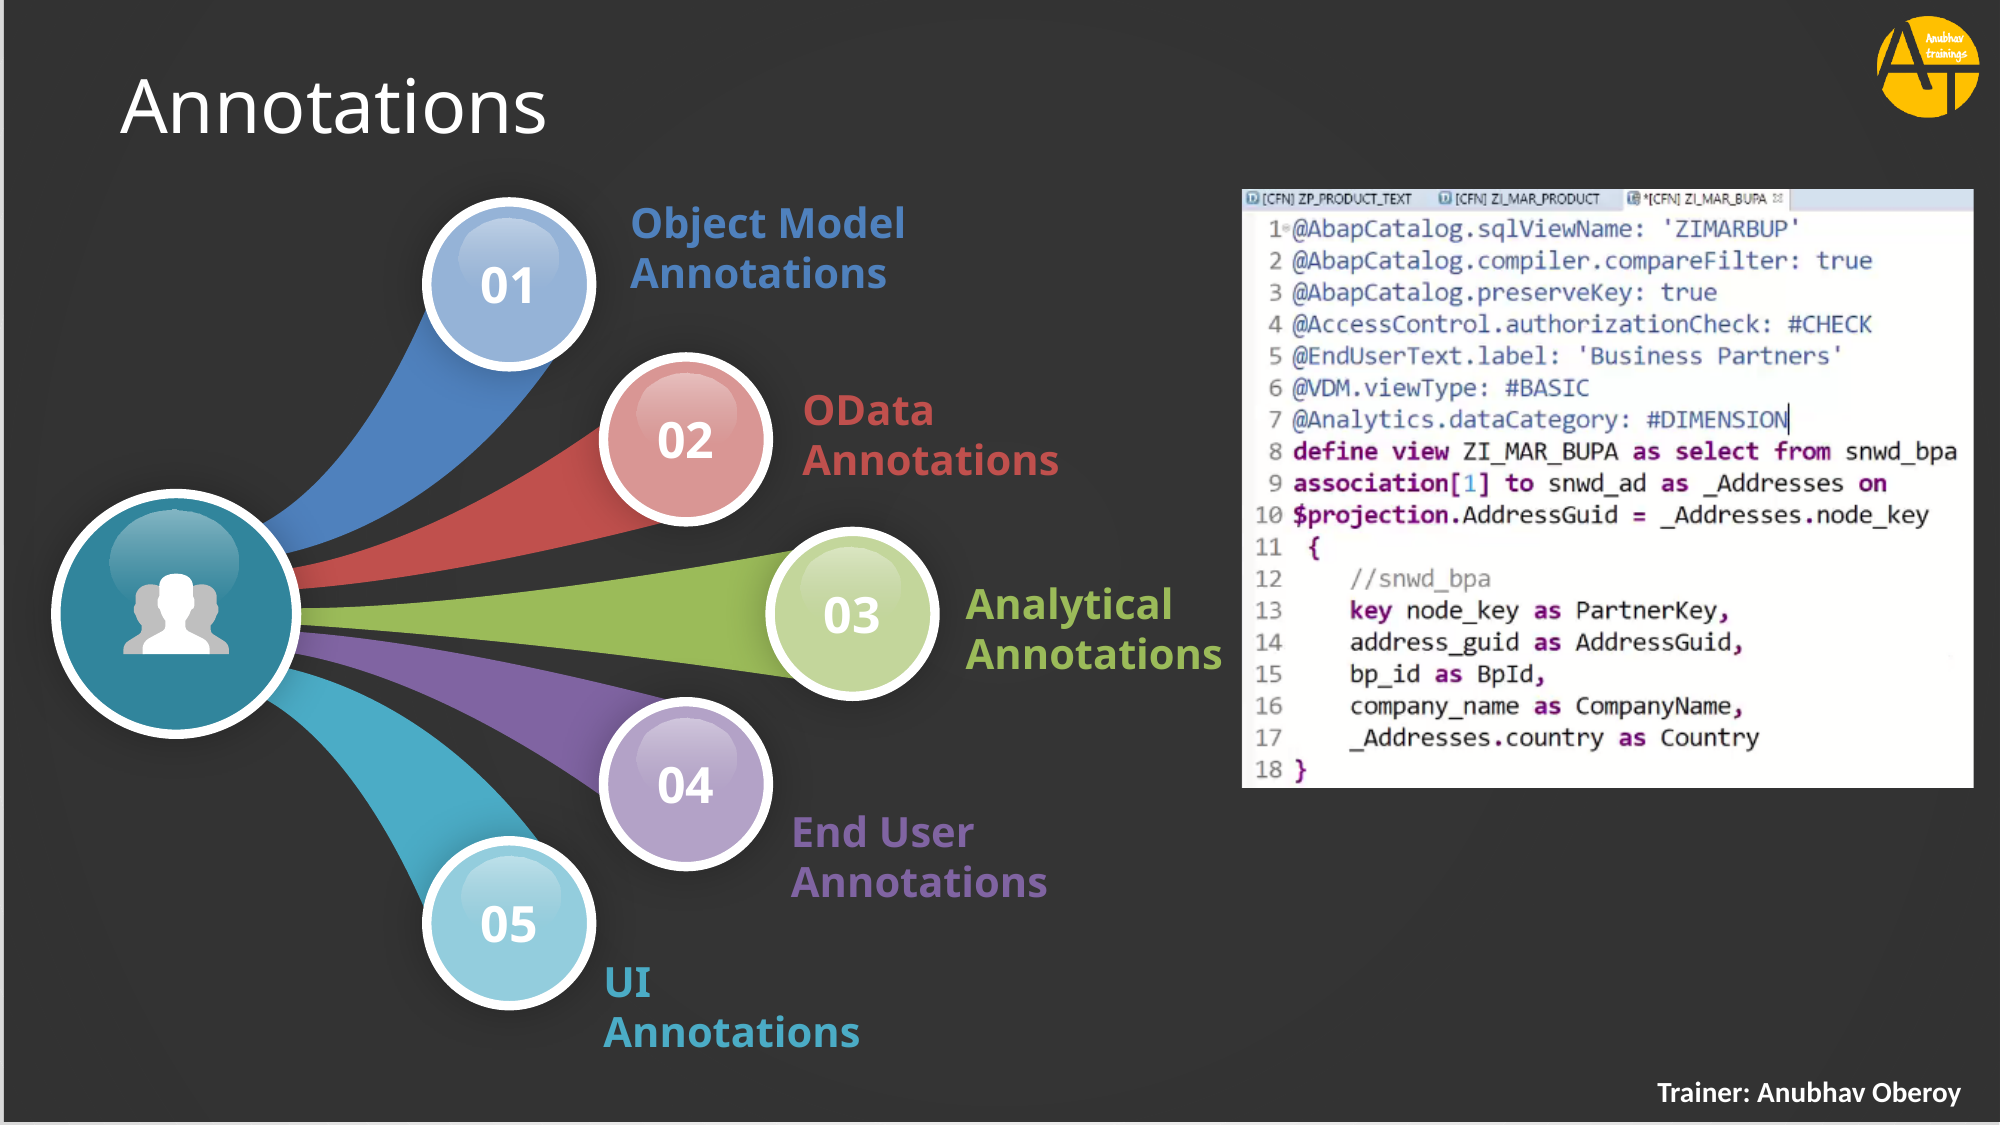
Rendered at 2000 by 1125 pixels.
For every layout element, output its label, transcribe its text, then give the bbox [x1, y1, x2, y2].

text_box [324, 556, 760, 674]
picture [1866, 9, 1985, 126]
text_box End User Annotations [790, 797, 1150, 913]
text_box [123, 573, 230, 655]
text_box [424, 199, 594, 369]
text_box 01 [465, 246, 553, 322]
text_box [426, 840, 592, 1006]
picture [1241, 188, 1974, 788]
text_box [603, 701, 769, 867]
text_box Object Model Annotations [630, 189, 1070, 305]
text_box [456, 214, 561, 282]
text_box [318, 634, 629, 778]
text_box OData Annotations [802, 376, 1130, 492]
text_box [2, 0, 2000, 1124]
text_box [603, 356, 769, 523]
footer Trainer: Anubhav Oberoy [1625, 1061, 1994, 1121]
text_box [302, 674, 516, 877]
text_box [769, 531, 936, 697]
text_box UI Annotations [603, 948, 884, 1063]
text_box Analytical Annotations [965, 570, 1235, 685]
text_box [55, 493, 297, 735]
text_box [301, 335, 531, 548]
title Annotations [99, 45, 1900, 162]
text_box [316, 443, 624, 588]
